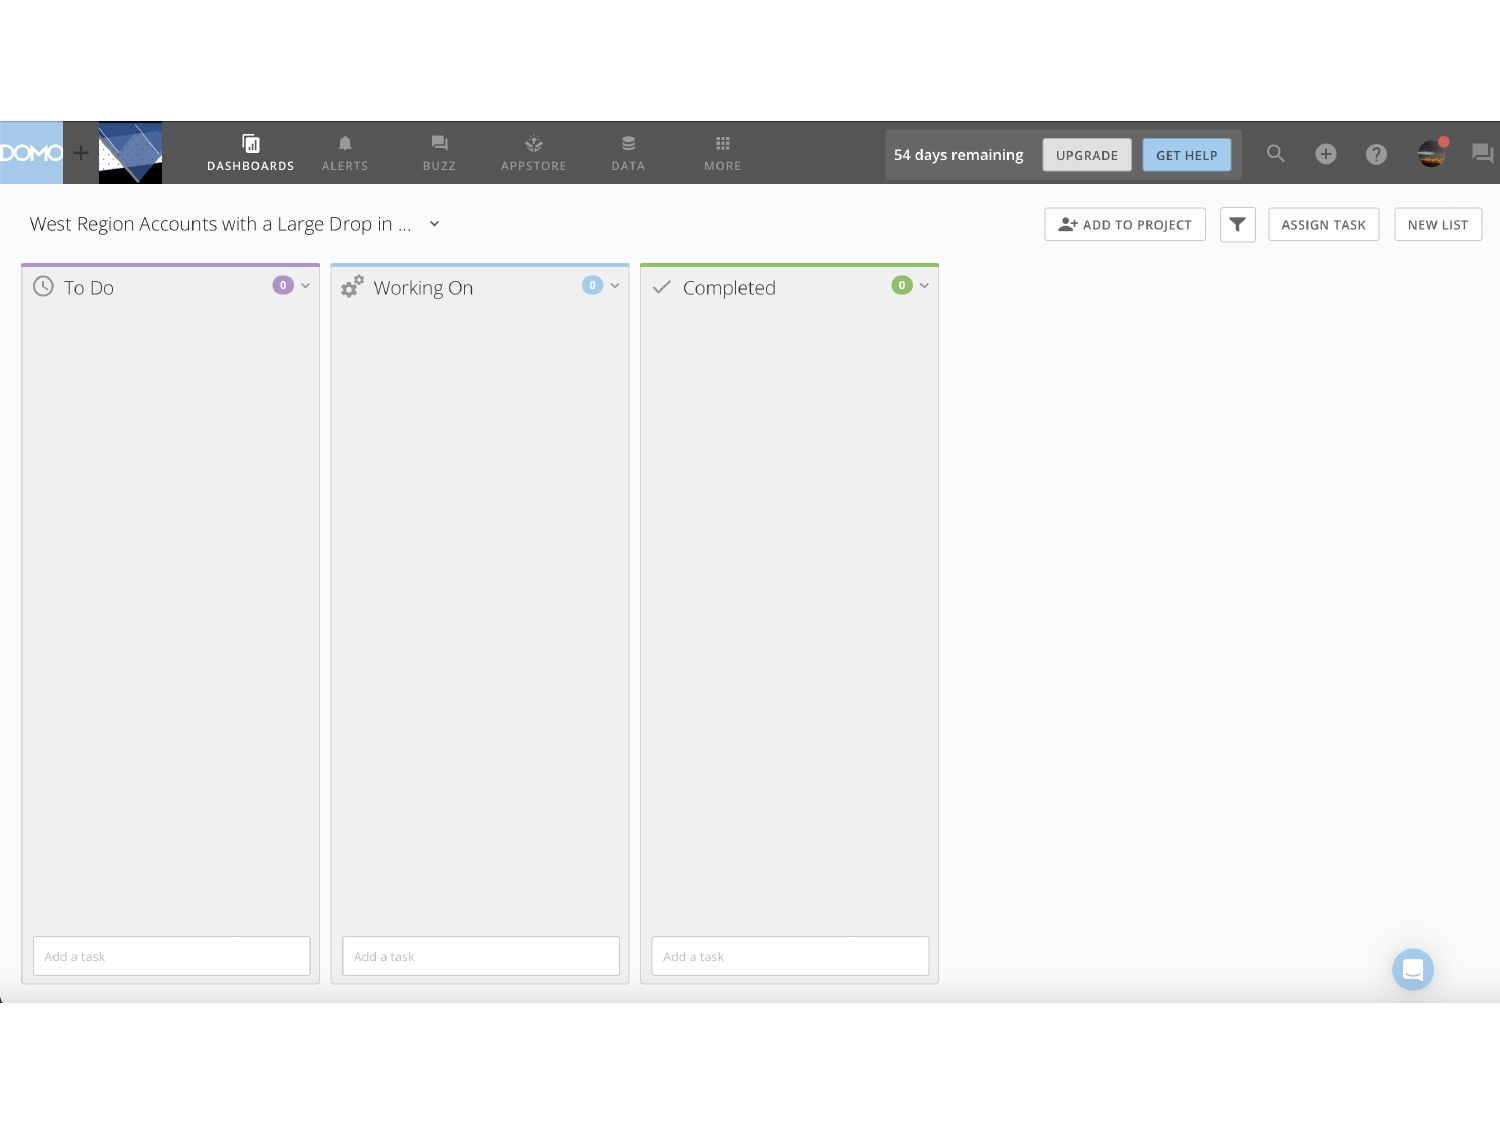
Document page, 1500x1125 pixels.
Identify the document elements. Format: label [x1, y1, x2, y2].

picture [0, 121, 1500, 1003]
